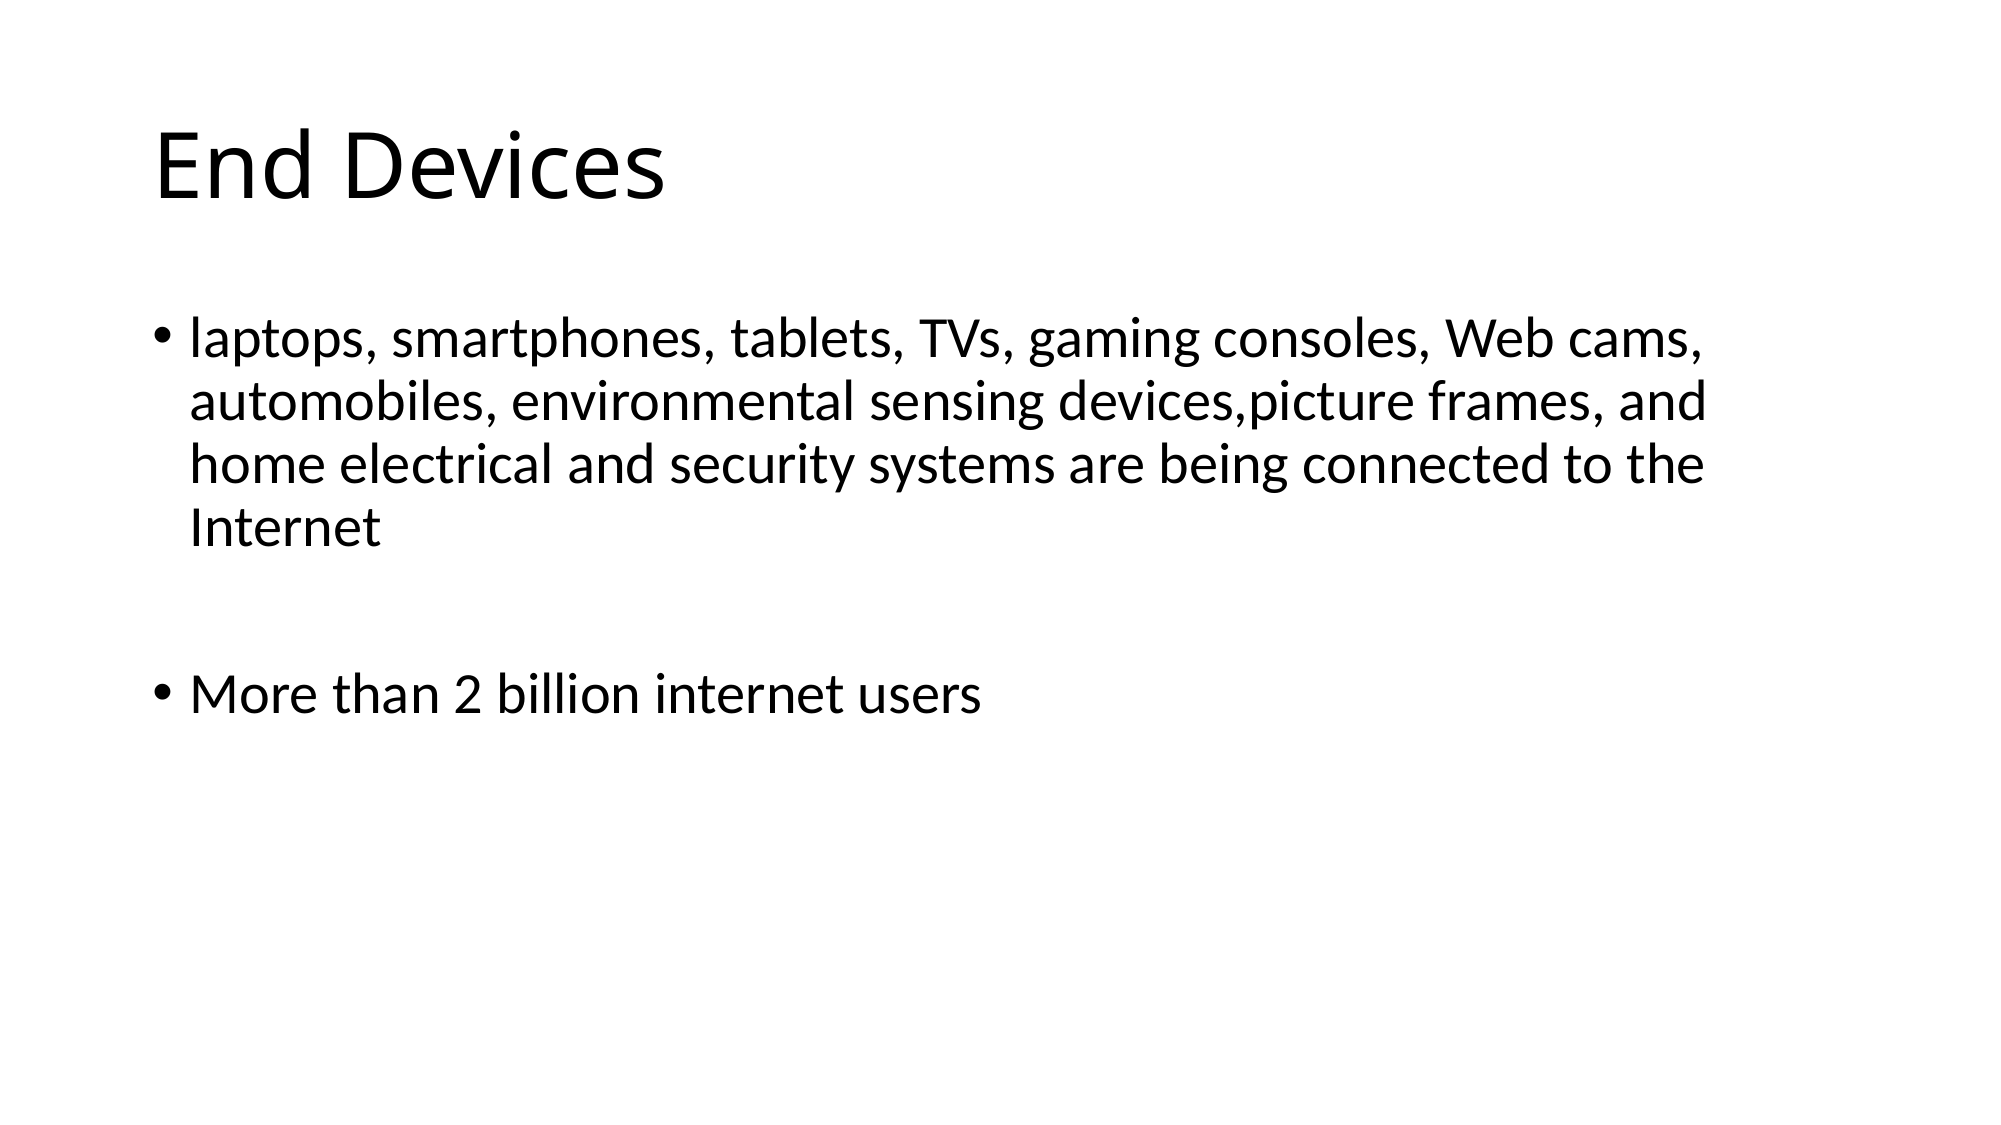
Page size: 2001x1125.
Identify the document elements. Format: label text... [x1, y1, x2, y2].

list laptops, smartphones, tablets, TVs, gaming consoles, Web cams, automobiles, environmental sensing devices,picture frames, and home electrical and security systems are being connected to the Internet More than 2 billion internet users [137, 299, 1863, 1014]
title End Devices [137, 59, 1863, 278]
